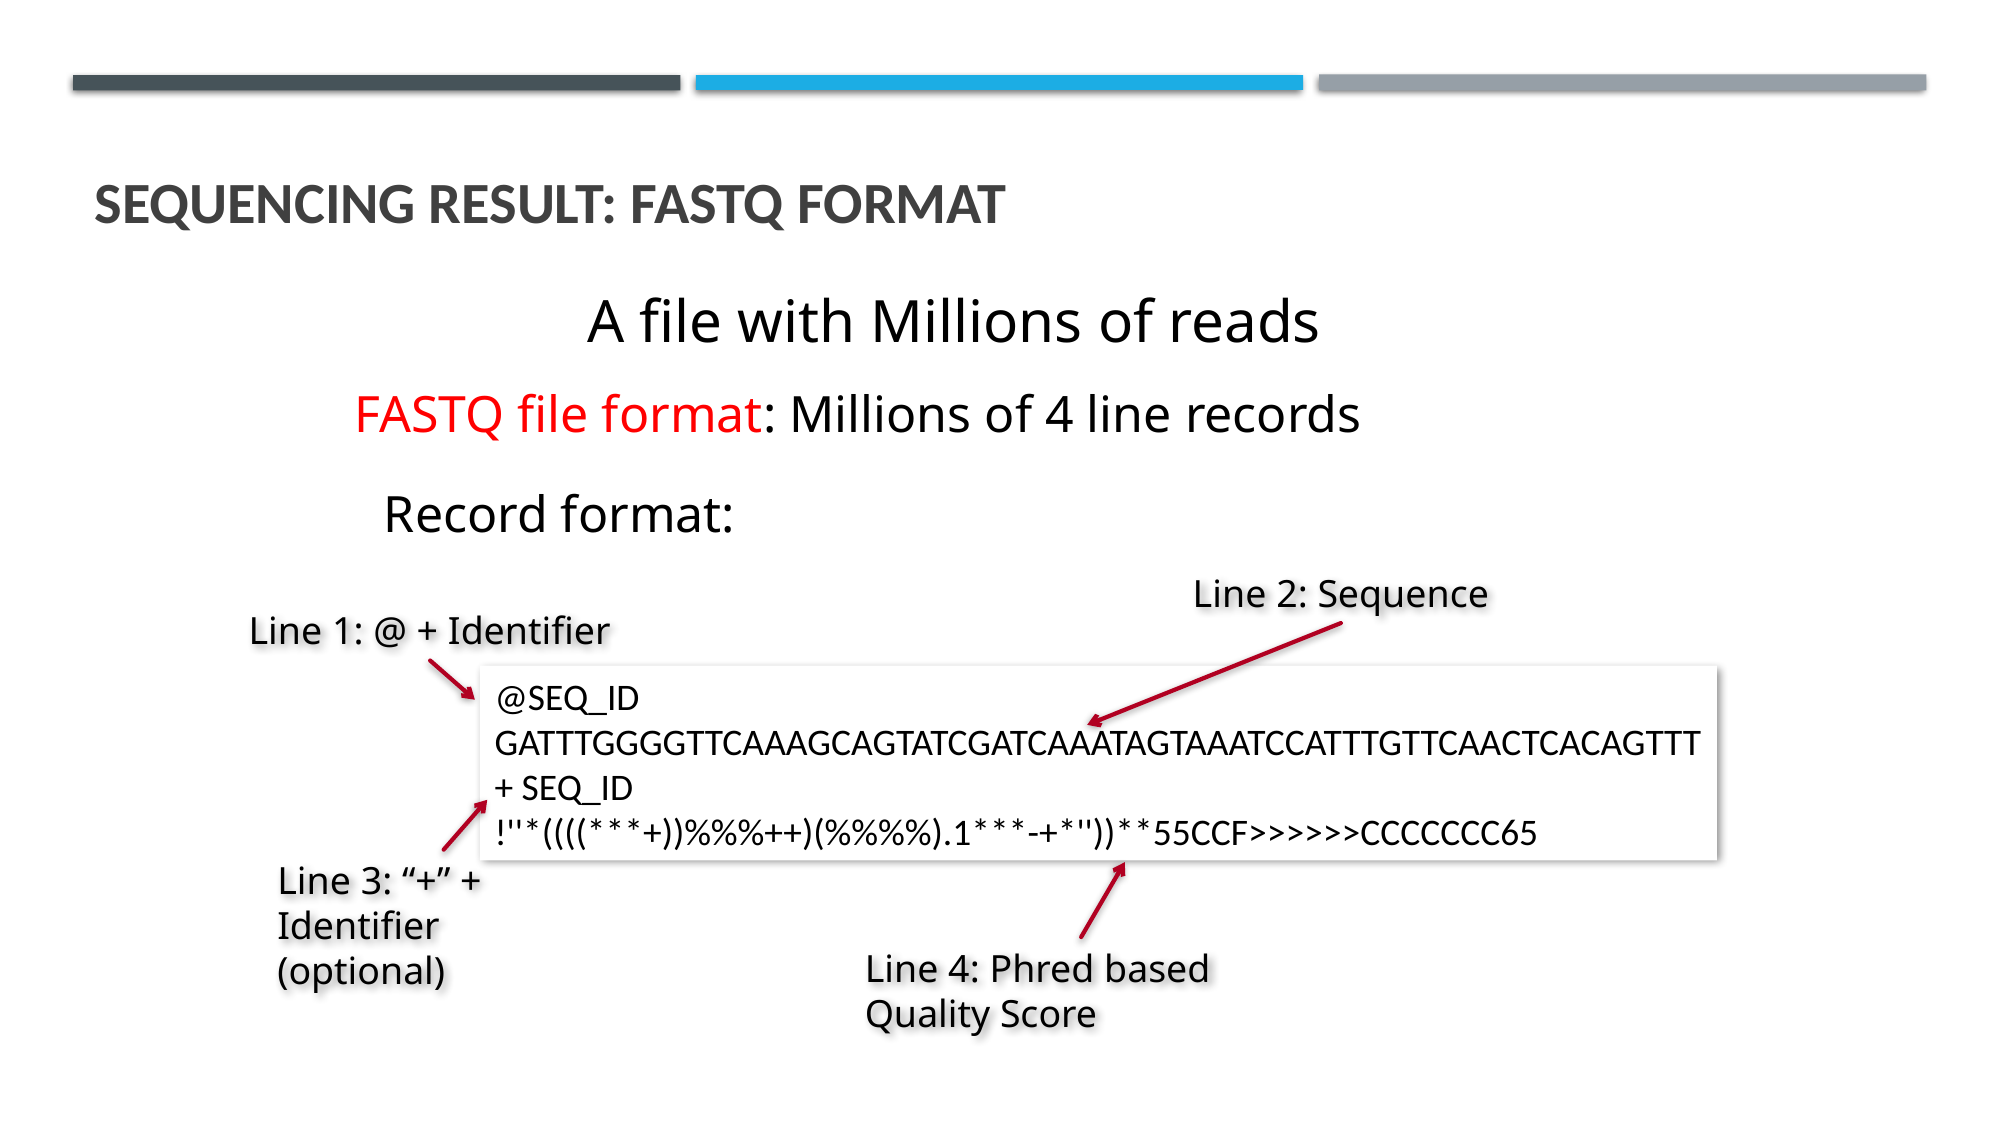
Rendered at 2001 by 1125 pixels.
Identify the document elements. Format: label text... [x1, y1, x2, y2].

text_box @SEQ_ID GATTTGGGGTTCAAAGCAGTATCGATCAAATAGTAAATCCATTTGTTCAACTCACAGTTT + SEQ_ID !''*((((***+))%%%++)(%%%%).1***-+*''))**55CCF>>>>>>CCCCCCC65 [479, 665, 1717, 861]
text_box A file with Millions of reads [572, 282, 1336, 362]
text_box [428, 658, 475, 700]
text_box [1079, 862, 1126, 940]
text_box FASTQ file format: Millions of 4 line records [339, 374, 1377, 450]
title Sequencing Result: FASTQ Format [94, 119, 1904, 282]
text_box [1087, 621, 1343, 728]
text_box Line 1: @ + Identifier [233, 599, 627, 660]
text_box Line 3: “+” + Identifier (optional) [262, 849, 625, 1000]
text_box [441, 799, 488, 852]
text_box Line 4: Phred based Quality Score [849, 937, 1313, 1043]
text_box Record format: [369, 474, 751, 550]
text_box Line 2: Sequence [1178, 562, 1505, 623]
